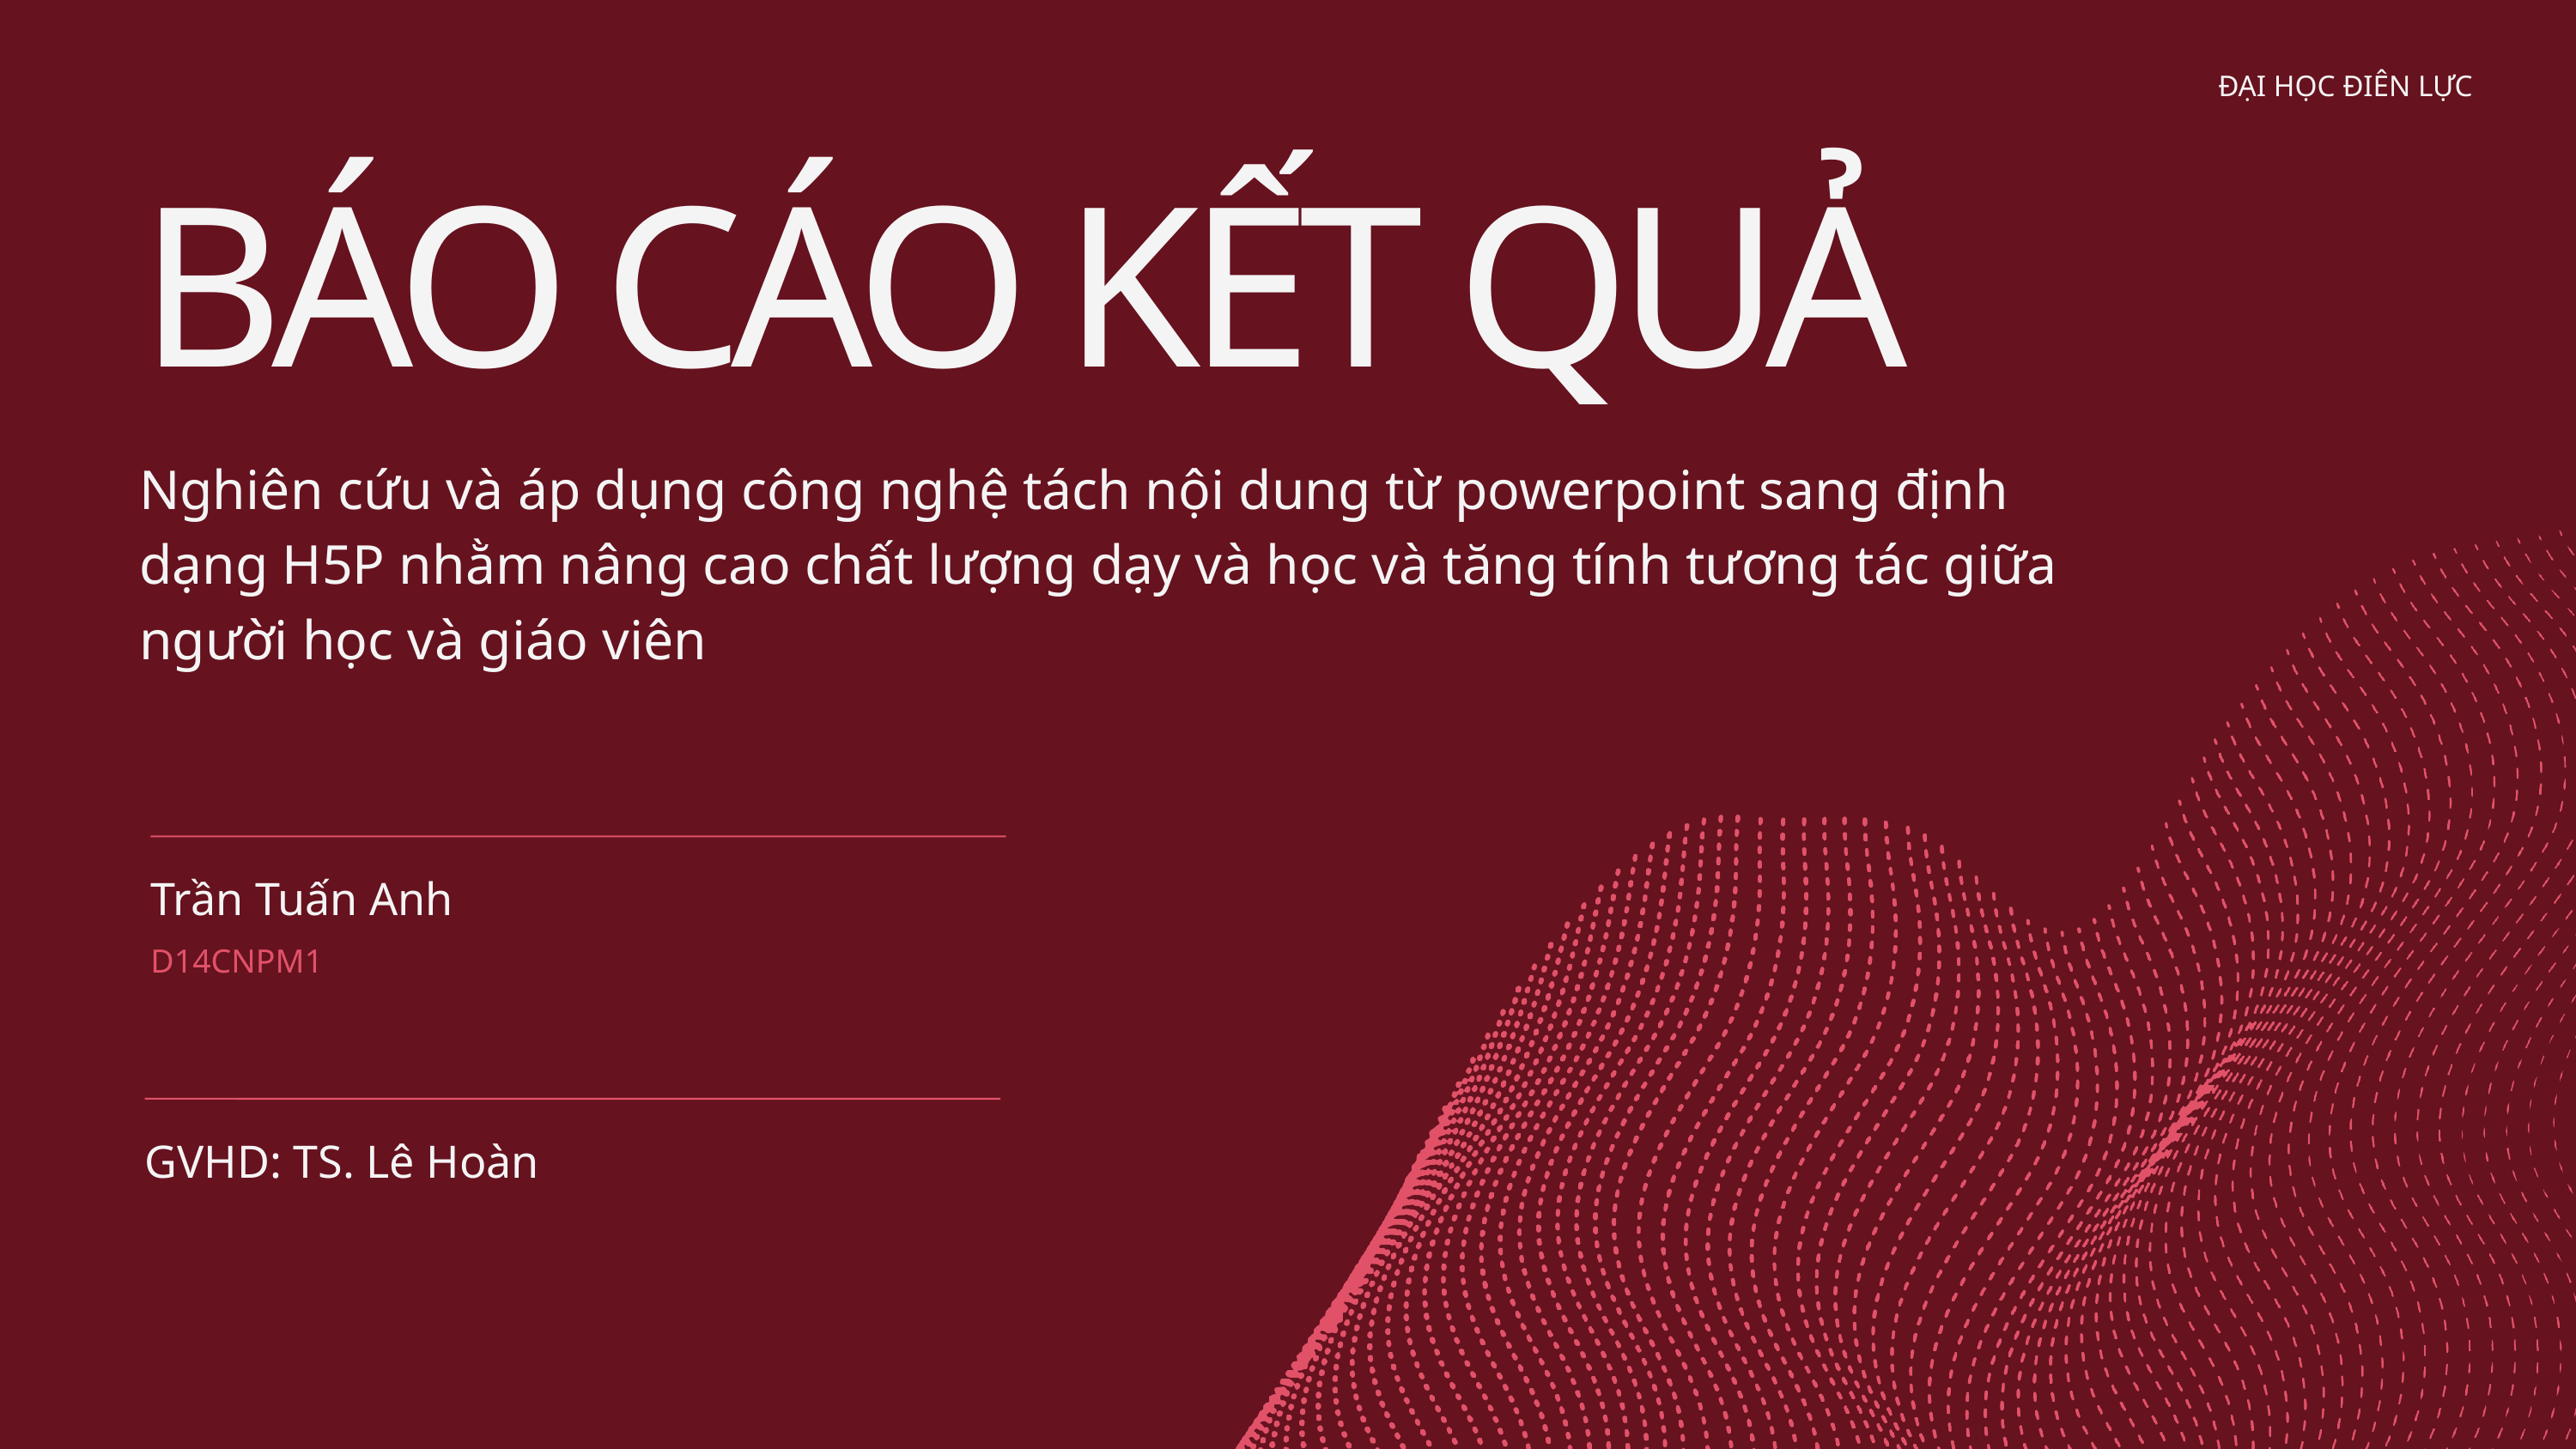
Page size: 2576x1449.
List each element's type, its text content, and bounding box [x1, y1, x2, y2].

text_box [144, 1098, 1072, 1185]
text_box [1180, 447, 2576, 1449]
text_box ĐẠI HỌC ĐIÊN LỰC [2177, 62, 2514, 103]
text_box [138, 144, 2083, 683]
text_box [150, 836, 1006, 978]
